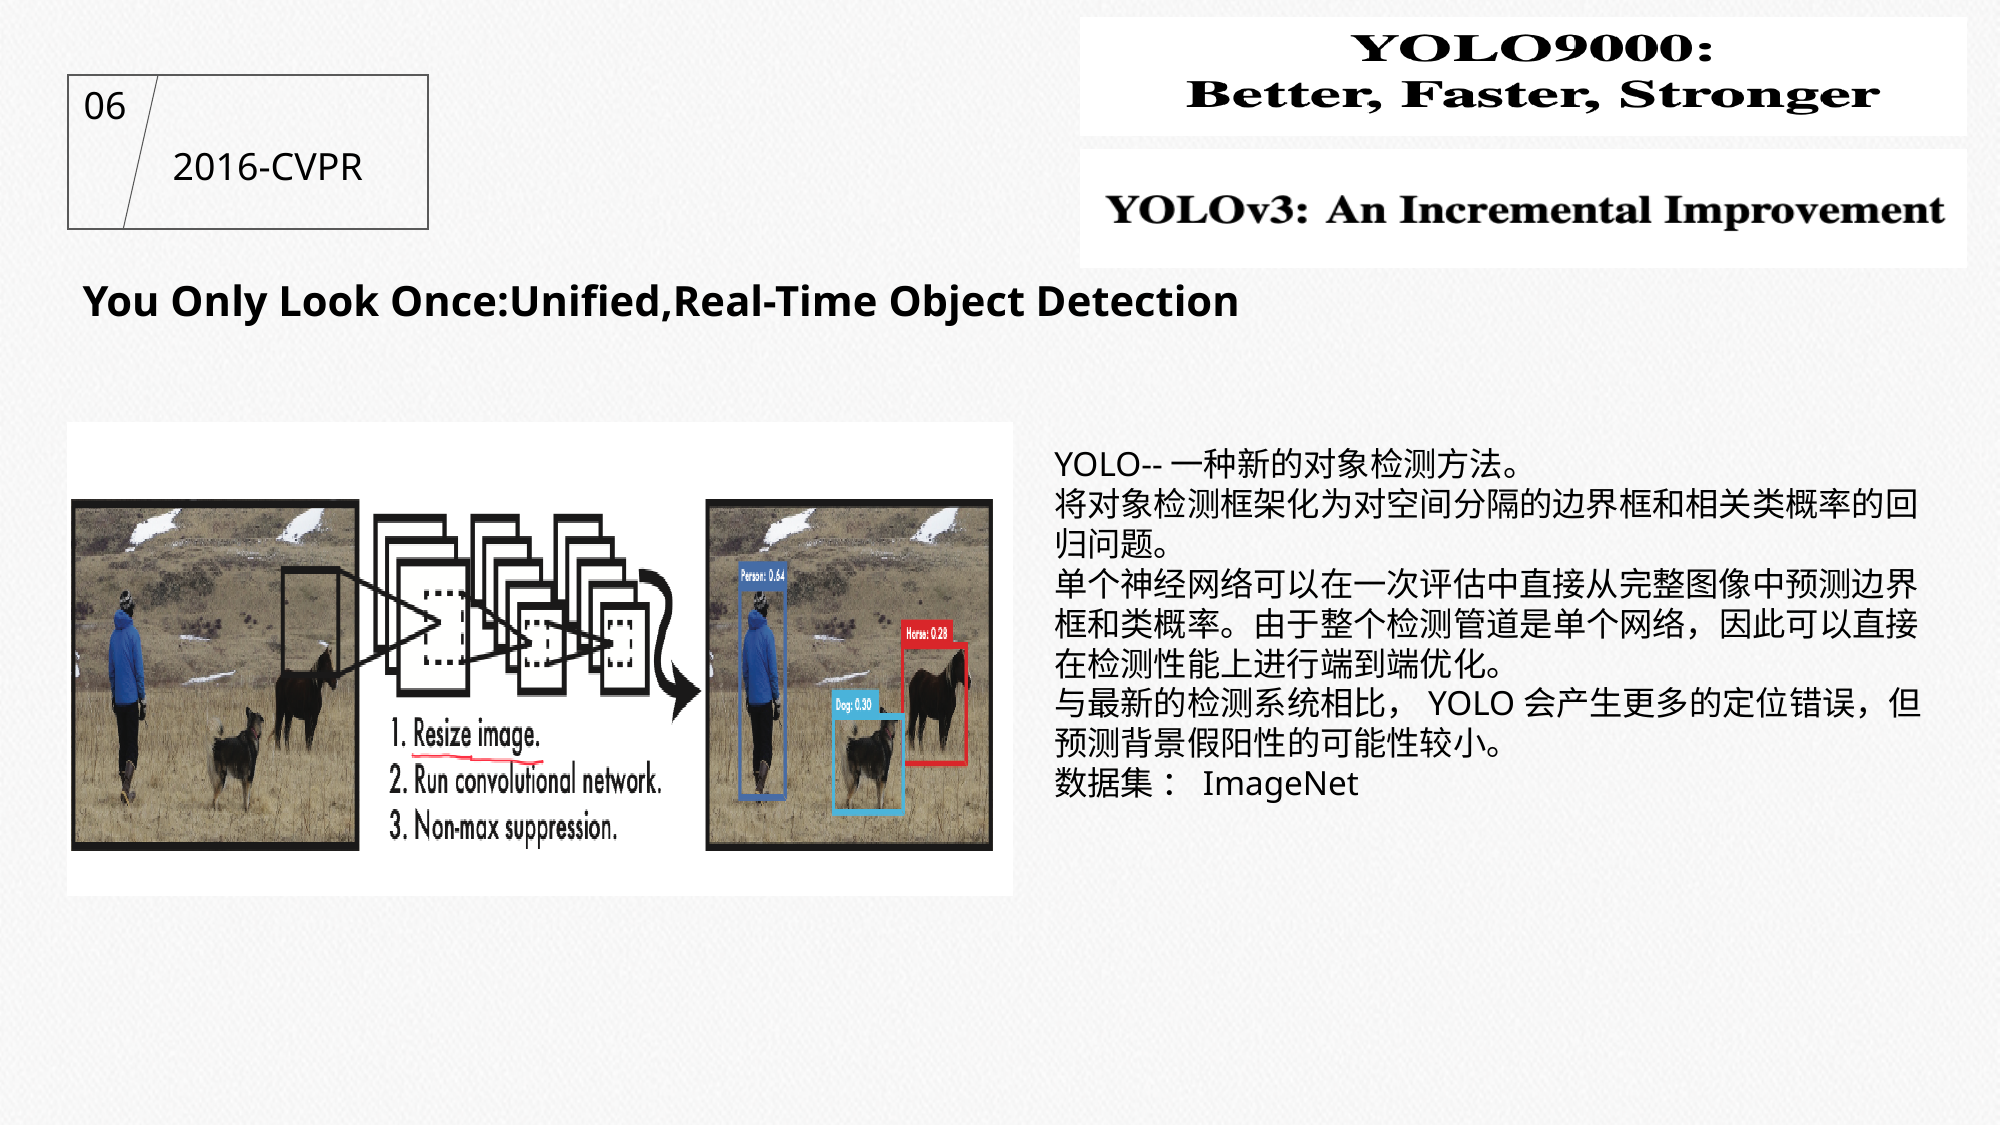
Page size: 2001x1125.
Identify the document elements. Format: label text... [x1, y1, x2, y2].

picture [1080, 17, 1967, 136]
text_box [67, 74, 428, 230]
picture [1080, 149, 1967, 268]
picture [67, 422, 1013, 896]
text_box YOLO--一种新的对象检测方法。 将对象检测框架化为对空间分隔的边界框和相关类概率的回归问题。 单个神经网络可以在一次评估中直接从完整图像中预测边界框和类概率。由于整个检测管道是单个网络，因此可以直接在检测性能上进行端到端优化。 与最新的检测系统相比，YOLO会产生更多的定位错误，但预测背景假阳性的可能性较小。 数据集 ：ImageNet [1039, 435, 1967, 810]
text_box You Only Look Once:Unified,Real-Time Object Detection [67, 267, 1925, 333]
